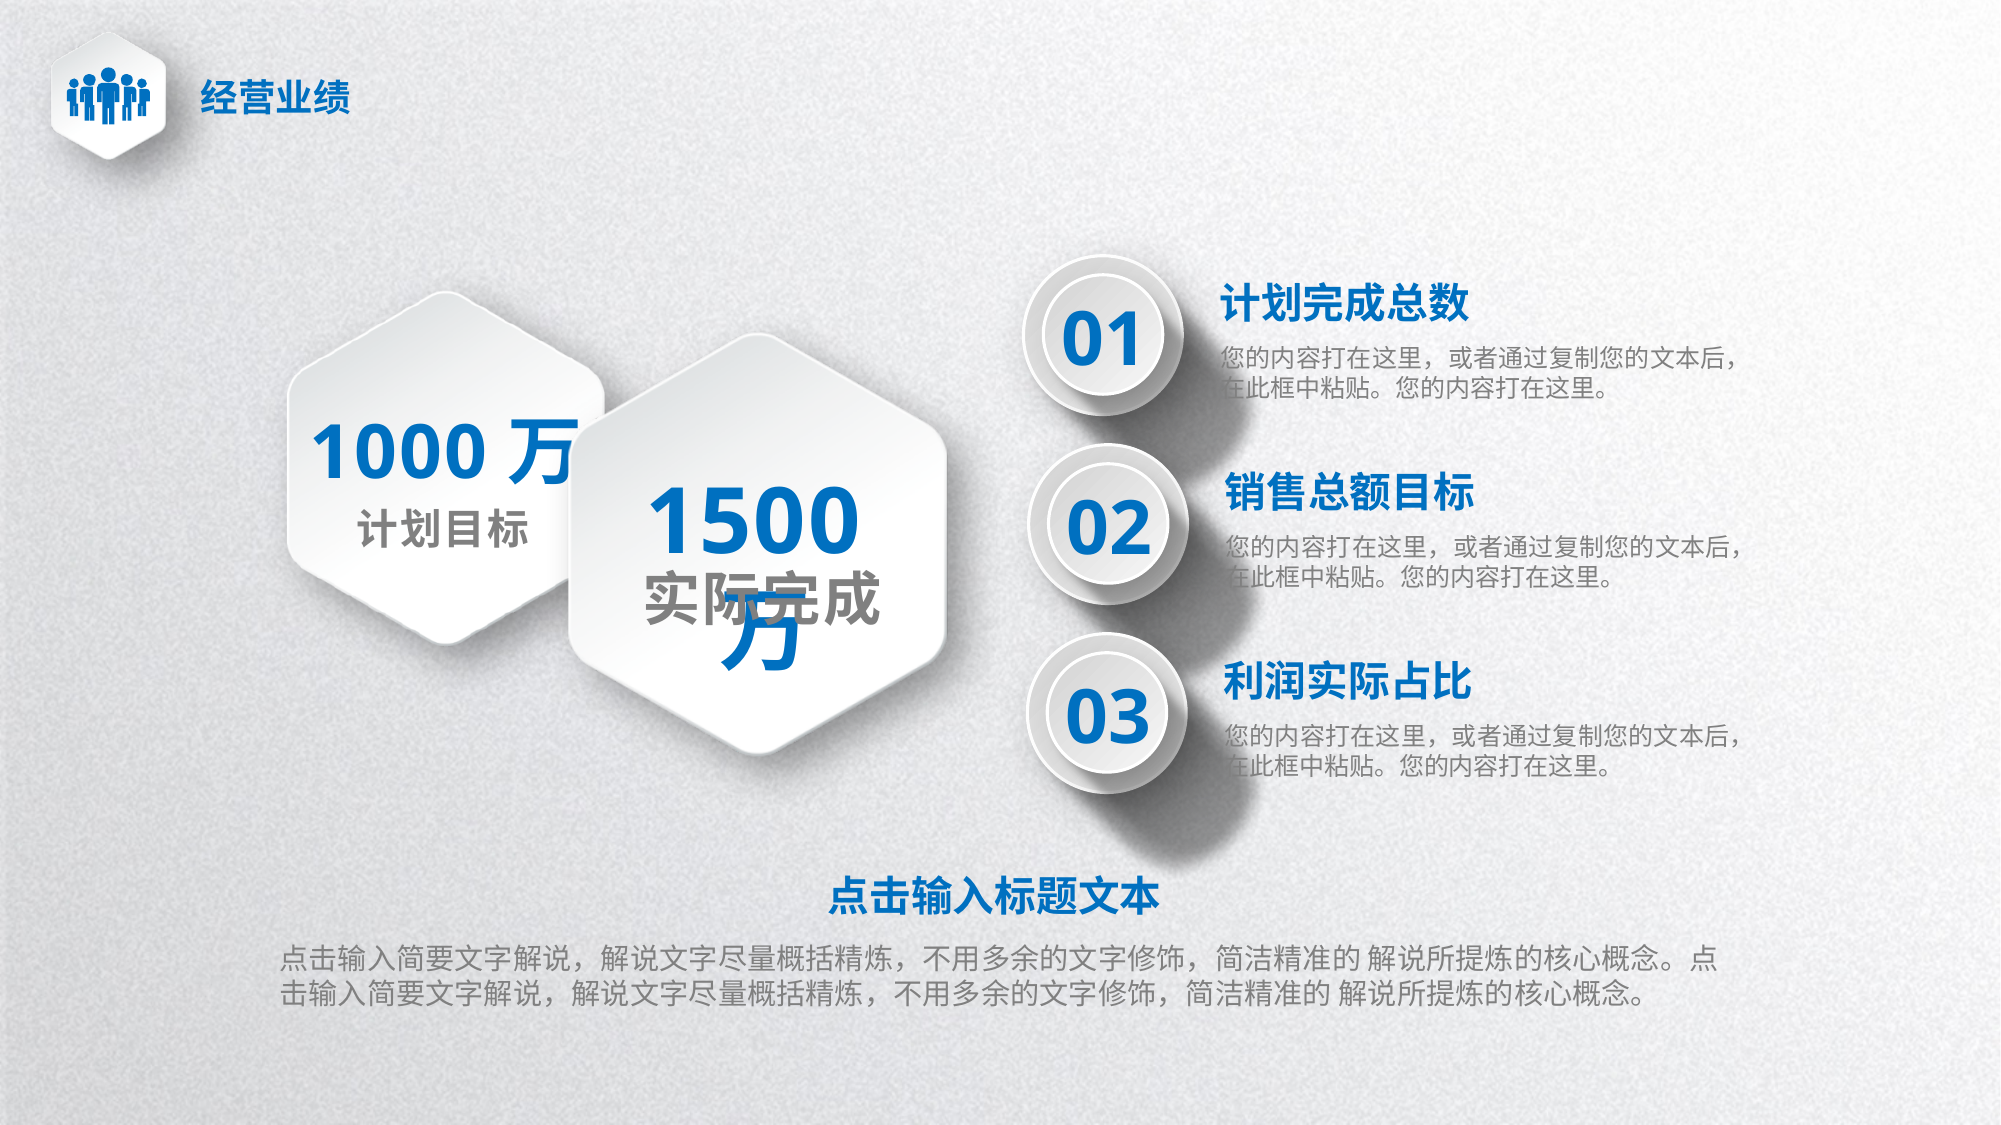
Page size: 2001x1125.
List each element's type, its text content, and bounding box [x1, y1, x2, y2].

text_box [1208, 647, 1771, 790]
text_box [1204, 269, 1767, 412]
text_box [1027, 621, 1245, 896]
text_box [1209, 458, 1772, 601]
text_box 点击输入简要文字解说，解说文字尽量概括精炼，不用多余的文字修饰，简洁精准的 解说所提炼的核心概念。点击输入简要文字解说，解说文字尽量概括精炼，不用多余的文字修饰，简洁精准的 解说所提炼的核心概念。 [279, 940, 1738, 1011]
picture [0, 0, 2001, 1125]
text_box 点击输入标题文本 [827, 869, 1166, 920]
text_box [1023, 243, 1241, 436]
text_box 经营业绩 [191, 66, 366, 127]
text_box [1028, 432, 1246, 621]
